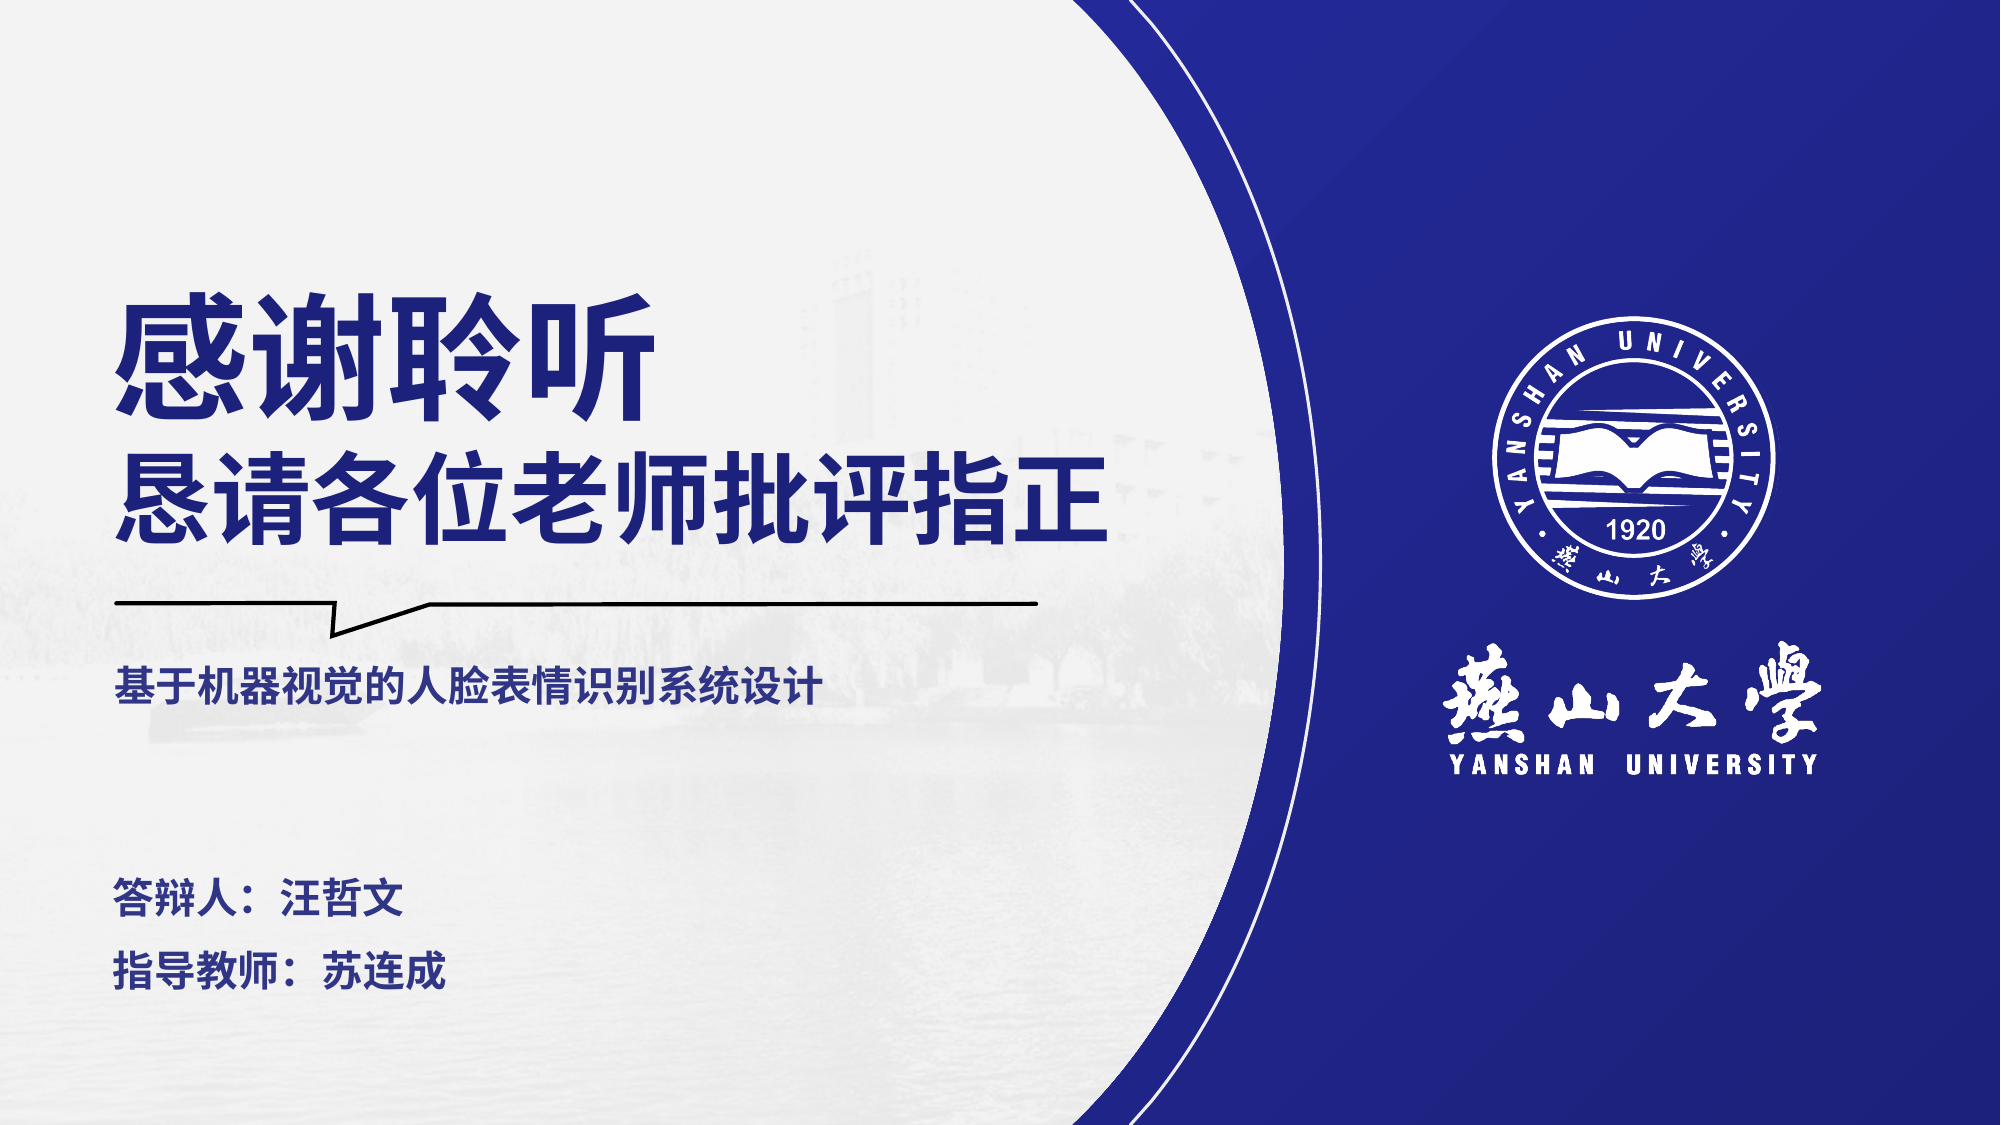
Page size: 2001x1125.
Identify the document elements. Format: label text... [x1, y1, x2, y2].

picture [1442, 635, 1822, 775]
text_box 指导教师：苏连成 [97, 937, 462, 1003]
text_box [115, 601, 1038, 638]
text_box 基于机器视觉的人脸表情识别系统设计 [99, 652, 839, 718]
text_box 答辩人：汪哲文 [97, 864, 420, 930]
text_box 感谢聆听 恳请各位老师批评指正 [96, 264, 1169, 565]
